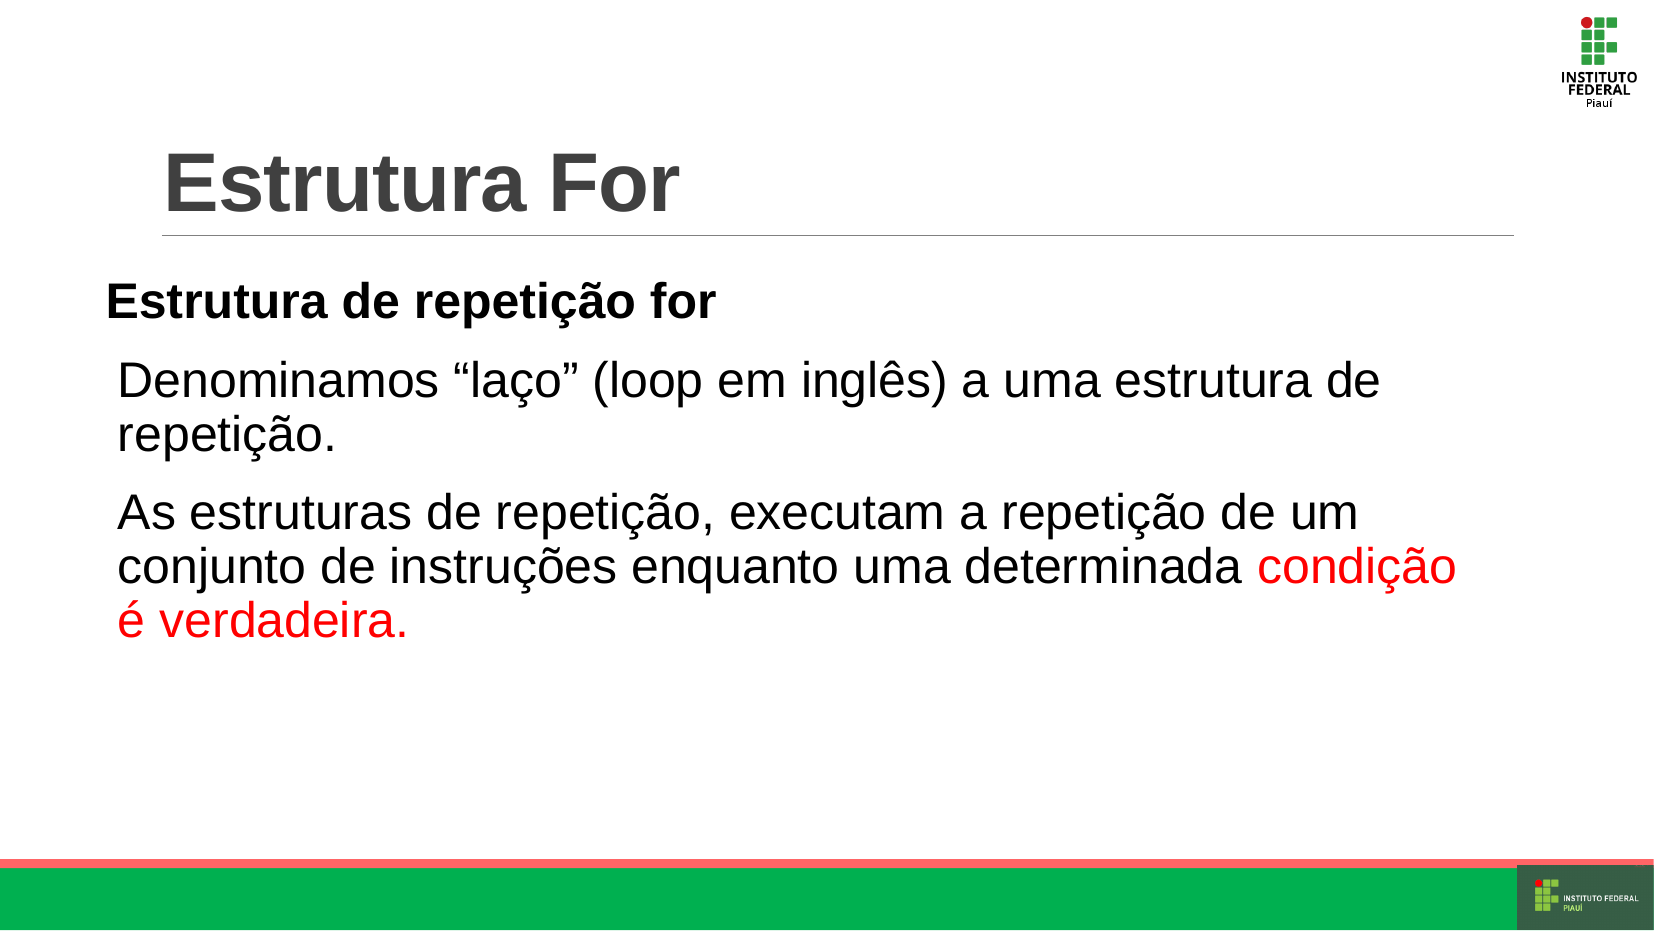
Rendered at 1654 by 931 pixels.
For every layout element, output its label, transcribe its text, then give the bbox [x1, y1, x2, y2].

list Estrutura de repetição for Denominamos “laço” (loop em inglês) a uma estrutura de repetição. As estruturas de repetição, executam a repetição de um conjunto de instruções enquanto uma determinada condição é verdadeira. [105, 268, 1470, 695]
picture [1517, 865, 1654, 930]
title Estrutura For [148, 38, 1513, 236]
picture [1544, 15, 1654, 109]
